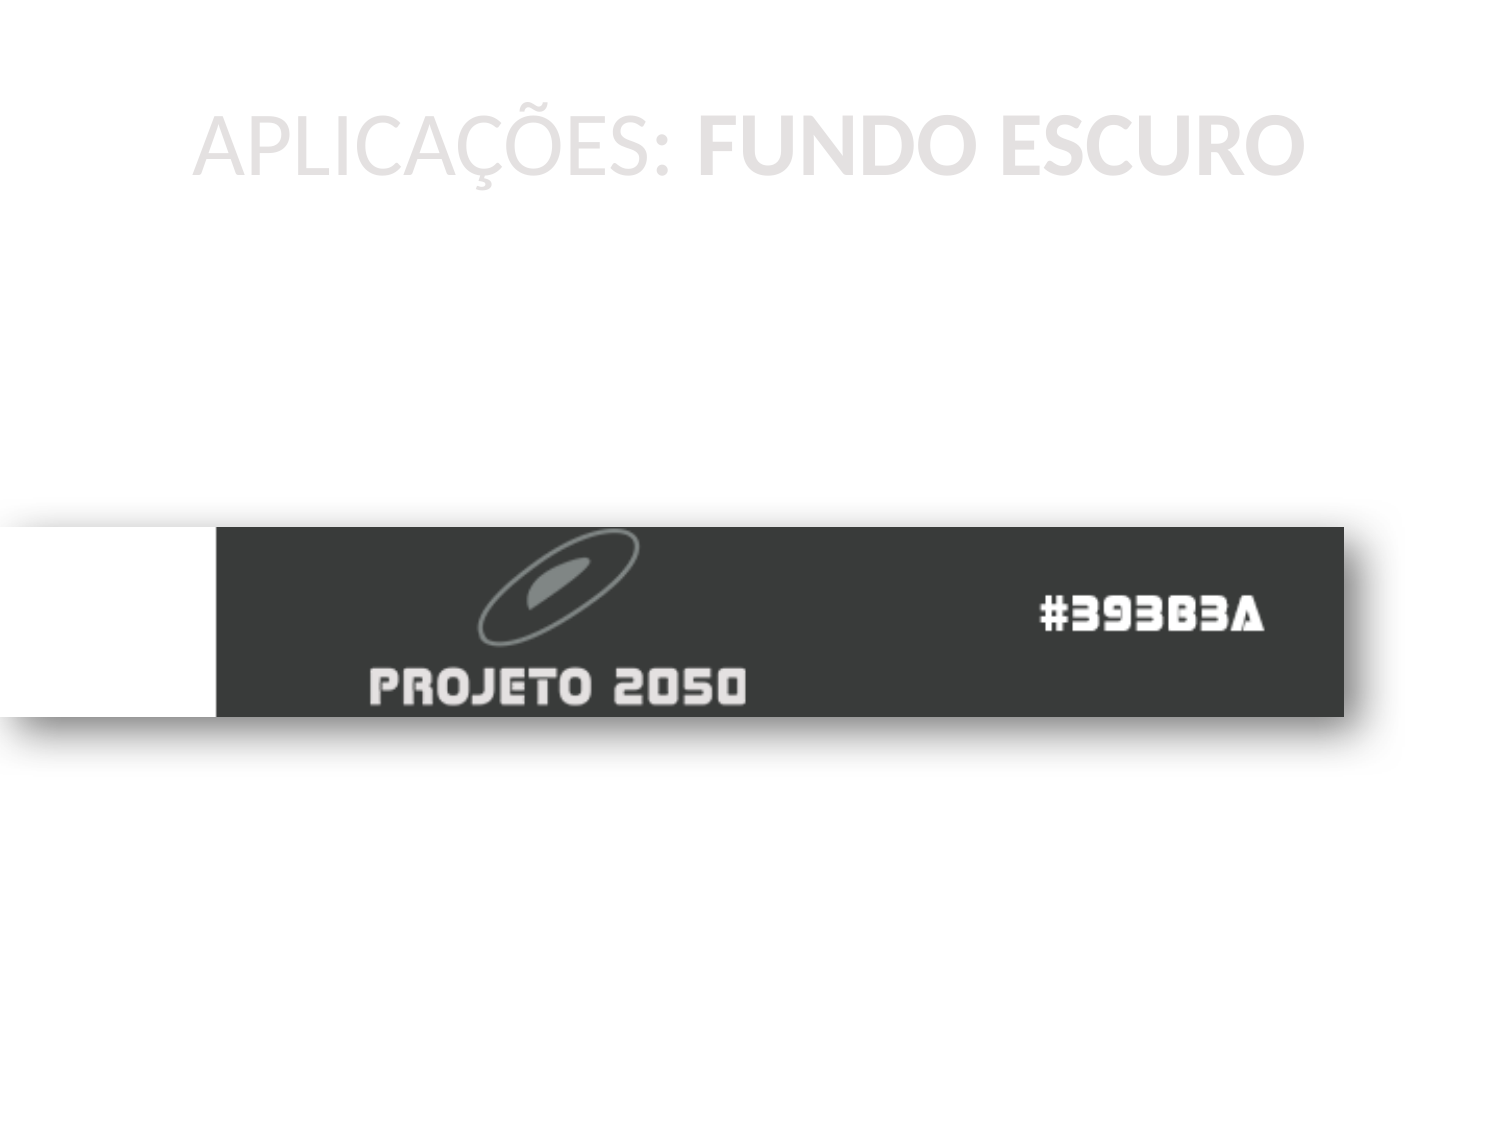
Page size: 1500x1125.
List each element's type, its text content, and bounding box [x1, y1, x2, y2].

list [0, 527, 1344, 718]
title APLICAÇÕES: FUNDO ESCURO [75, 45, 1425, 233]
